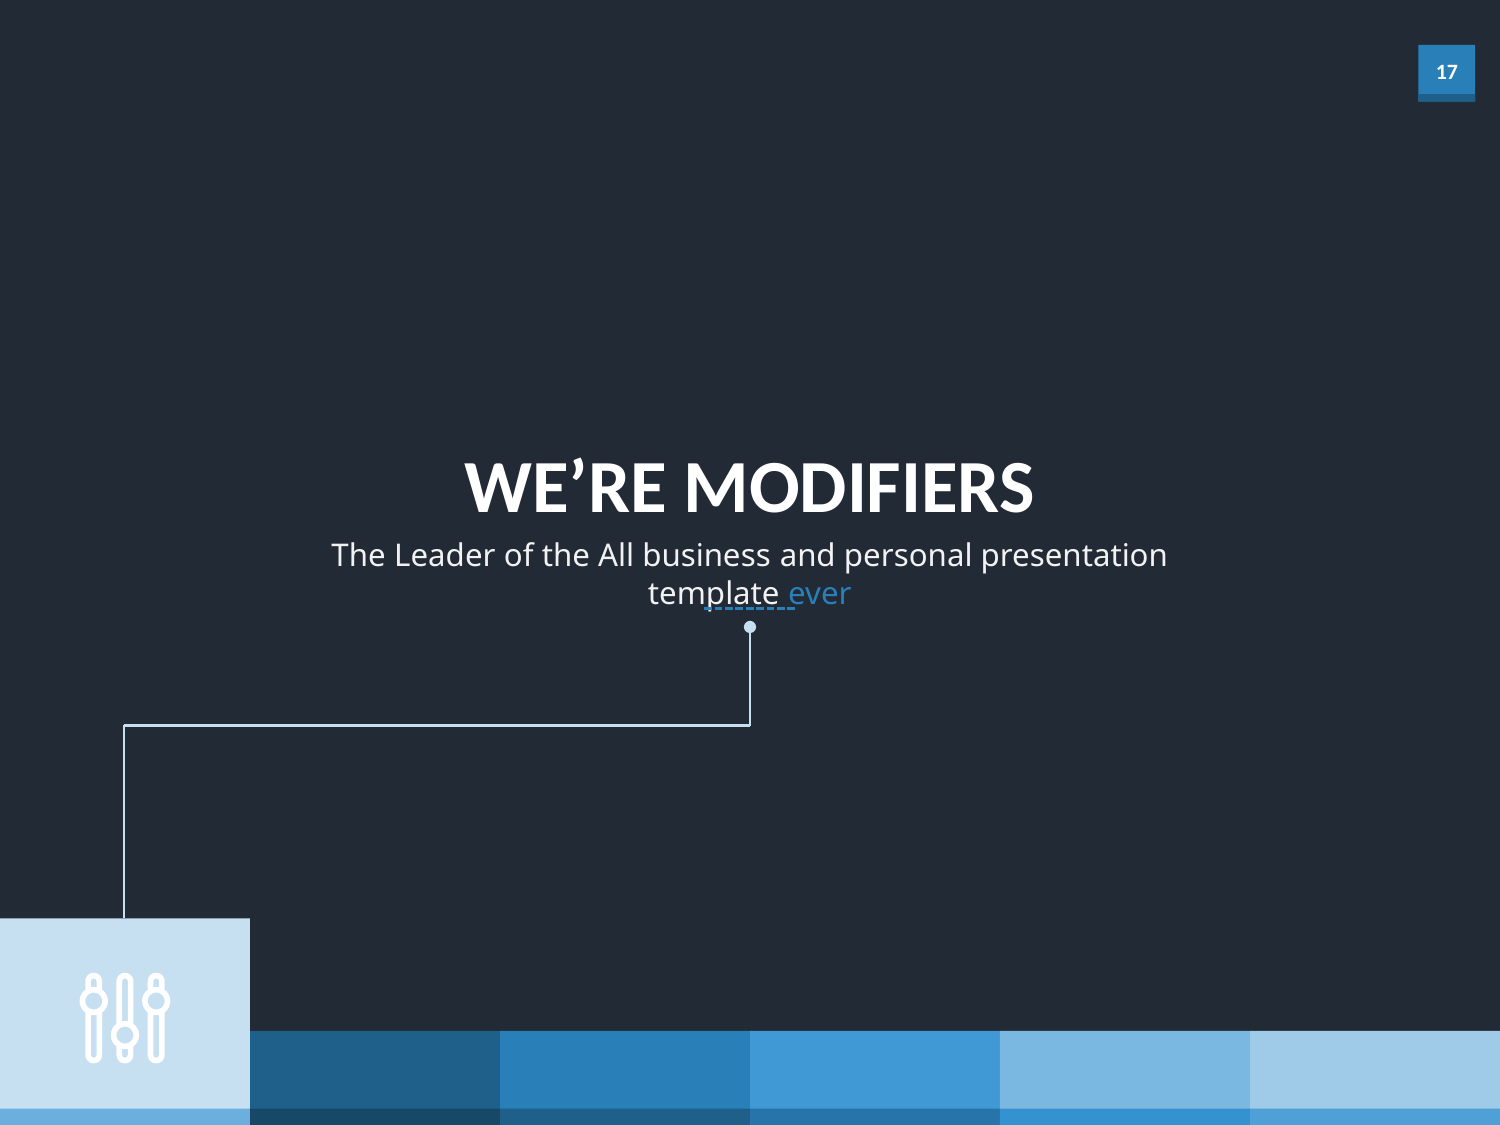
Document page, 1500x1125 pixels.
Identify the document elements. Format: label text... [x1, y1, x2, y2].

text_box [499, 1030, 749, 1108]
text_box [749, 1030, 999, 1108]
text_box [251, 1030, 499, 1108]
text_box The Leader of the All business and personal presentation template ever [261, 528, 1239, 618]
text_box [0, 1108, 1500, 1125]
text_box [1249, 1030, 1500, 1108]
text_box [79, 972, 171, 1064]
text_box WE’RE MODIFIERS [449, 430, 1051, 528]
text_box [999, 1030, 1249, 1108]
text_box [0, 917, 251, 1108]
